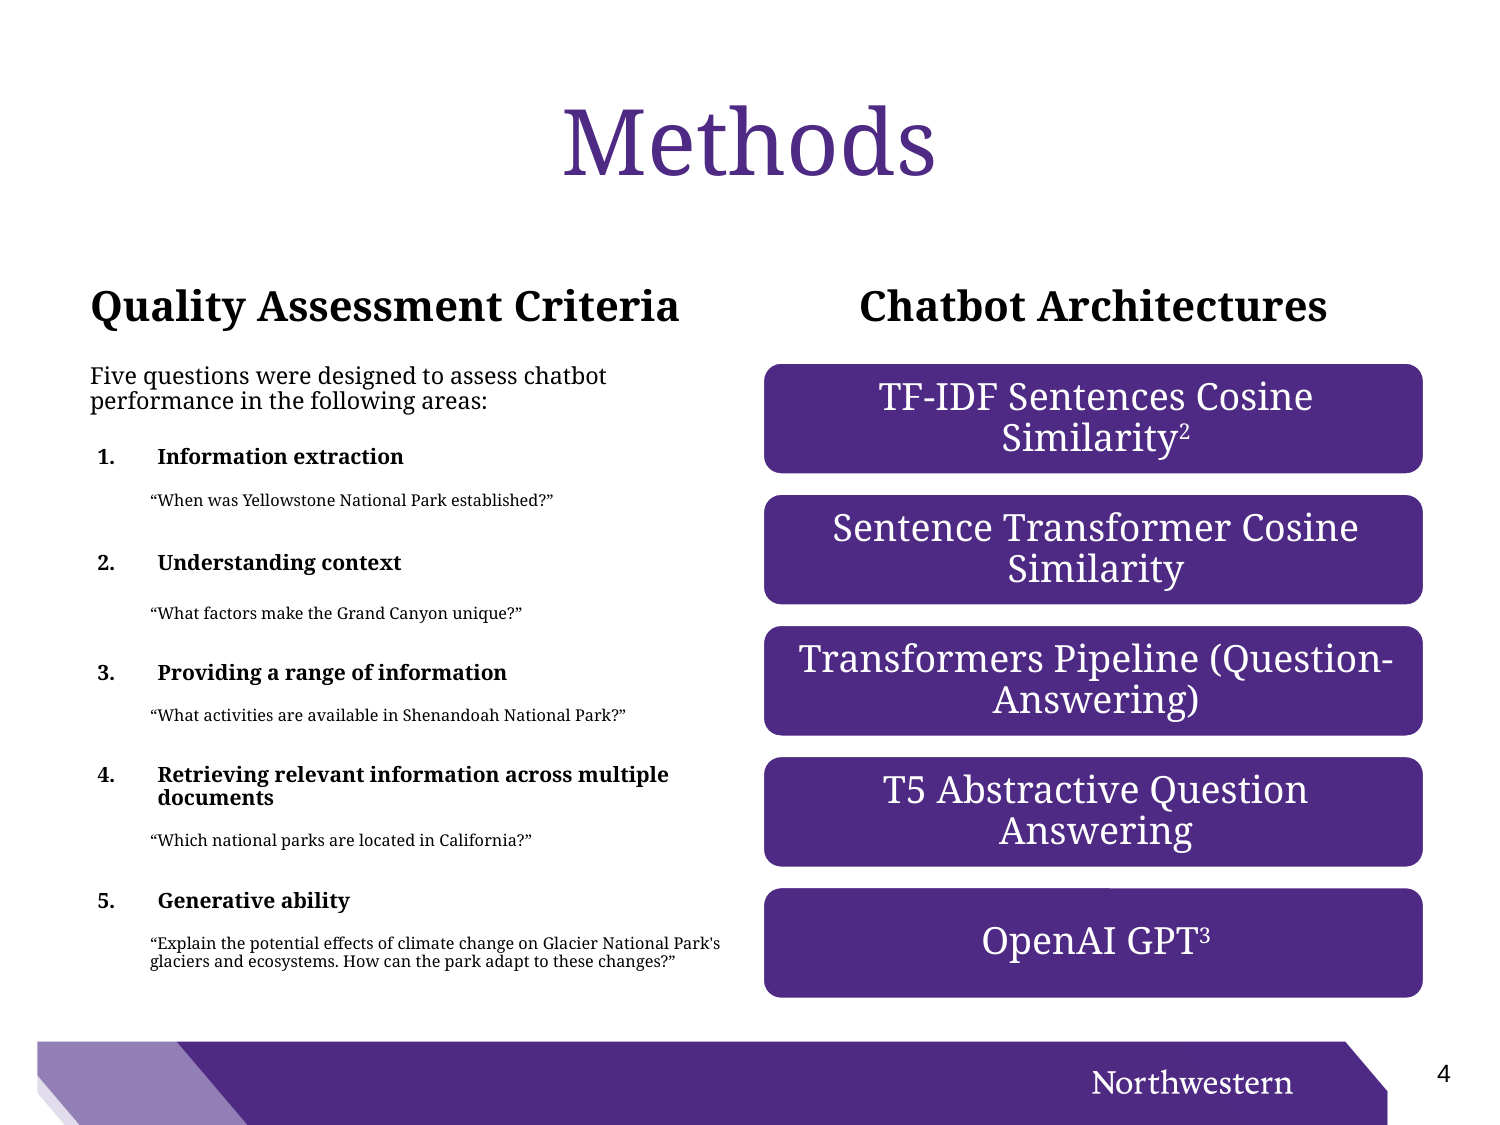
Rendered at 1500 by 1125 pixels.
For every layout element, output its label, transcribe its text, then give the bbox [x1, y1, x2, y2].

list Chatbot Architectures [761, 251, 1425, 356]
list Five questions were designed to assess chatbot performance in the following areas: Information extraction “When was Yellowstone National Park established?” Understanding context “What factors make the Grand Canyon unique?” Providing a range of information “What activities are available in Shenandoah National Park?” Retrieving relevant information across multiple documents “Which national parks are located in California?” Generative ability “Explain the potential effects of climate change on Glacier National Park's glaciers and ecosystems. How can the park adapt to these changes?” [75, 356, 738, 1005]
title Methods [75, 45, 1425, 233]
list Quality Assessment Criteria [75, 251, 738, 356]
picture [0, 0, 1500, 1125]
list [761, 356, 1426, 1006]
slide_number 3 [1367, 1042, 1466, 1103]
